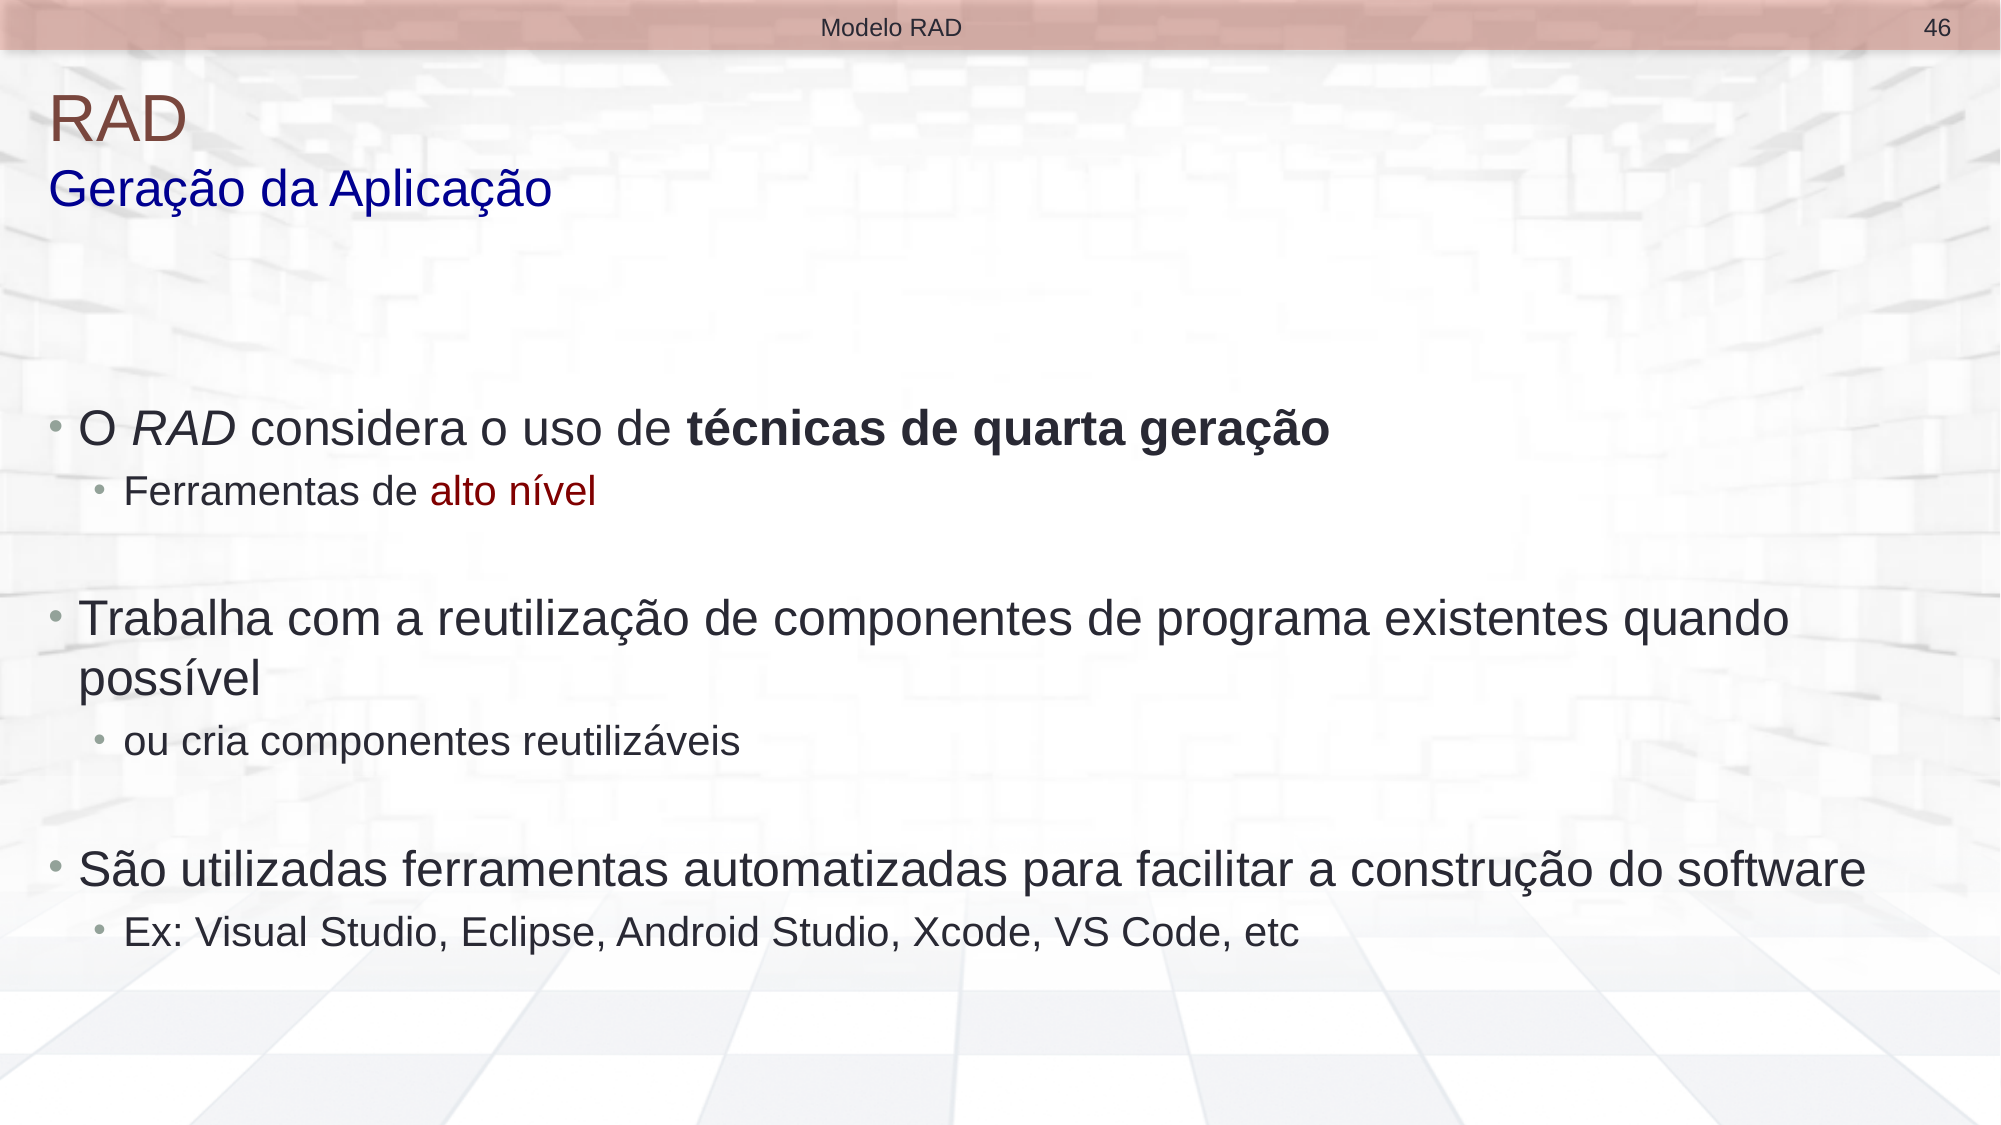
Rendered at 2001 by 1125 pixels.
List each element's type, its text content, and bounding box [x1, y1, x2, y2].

list O RAD considera o uso de técnicas de quarta geração Ferramentas de alto nível Trabalha com a reutilização de componentes de programa existentes quando possível ou cria componentes reutilizáveis São utilizadas ferramentas automatizadas para facilitar a construção do software Ex: Visual Studio, Eclipse, Android Studio, Xcode, VS Code, etc [33, 249, 1967, 1100]
slide_number 46 [1783, 3, 1967, 50]
picture [0, 776, 2000, 1125]
footer Modelo RAD [33, 3, 1750, 50]
title RAD Geração da Aplicação [33, 66, 1967, 225]
